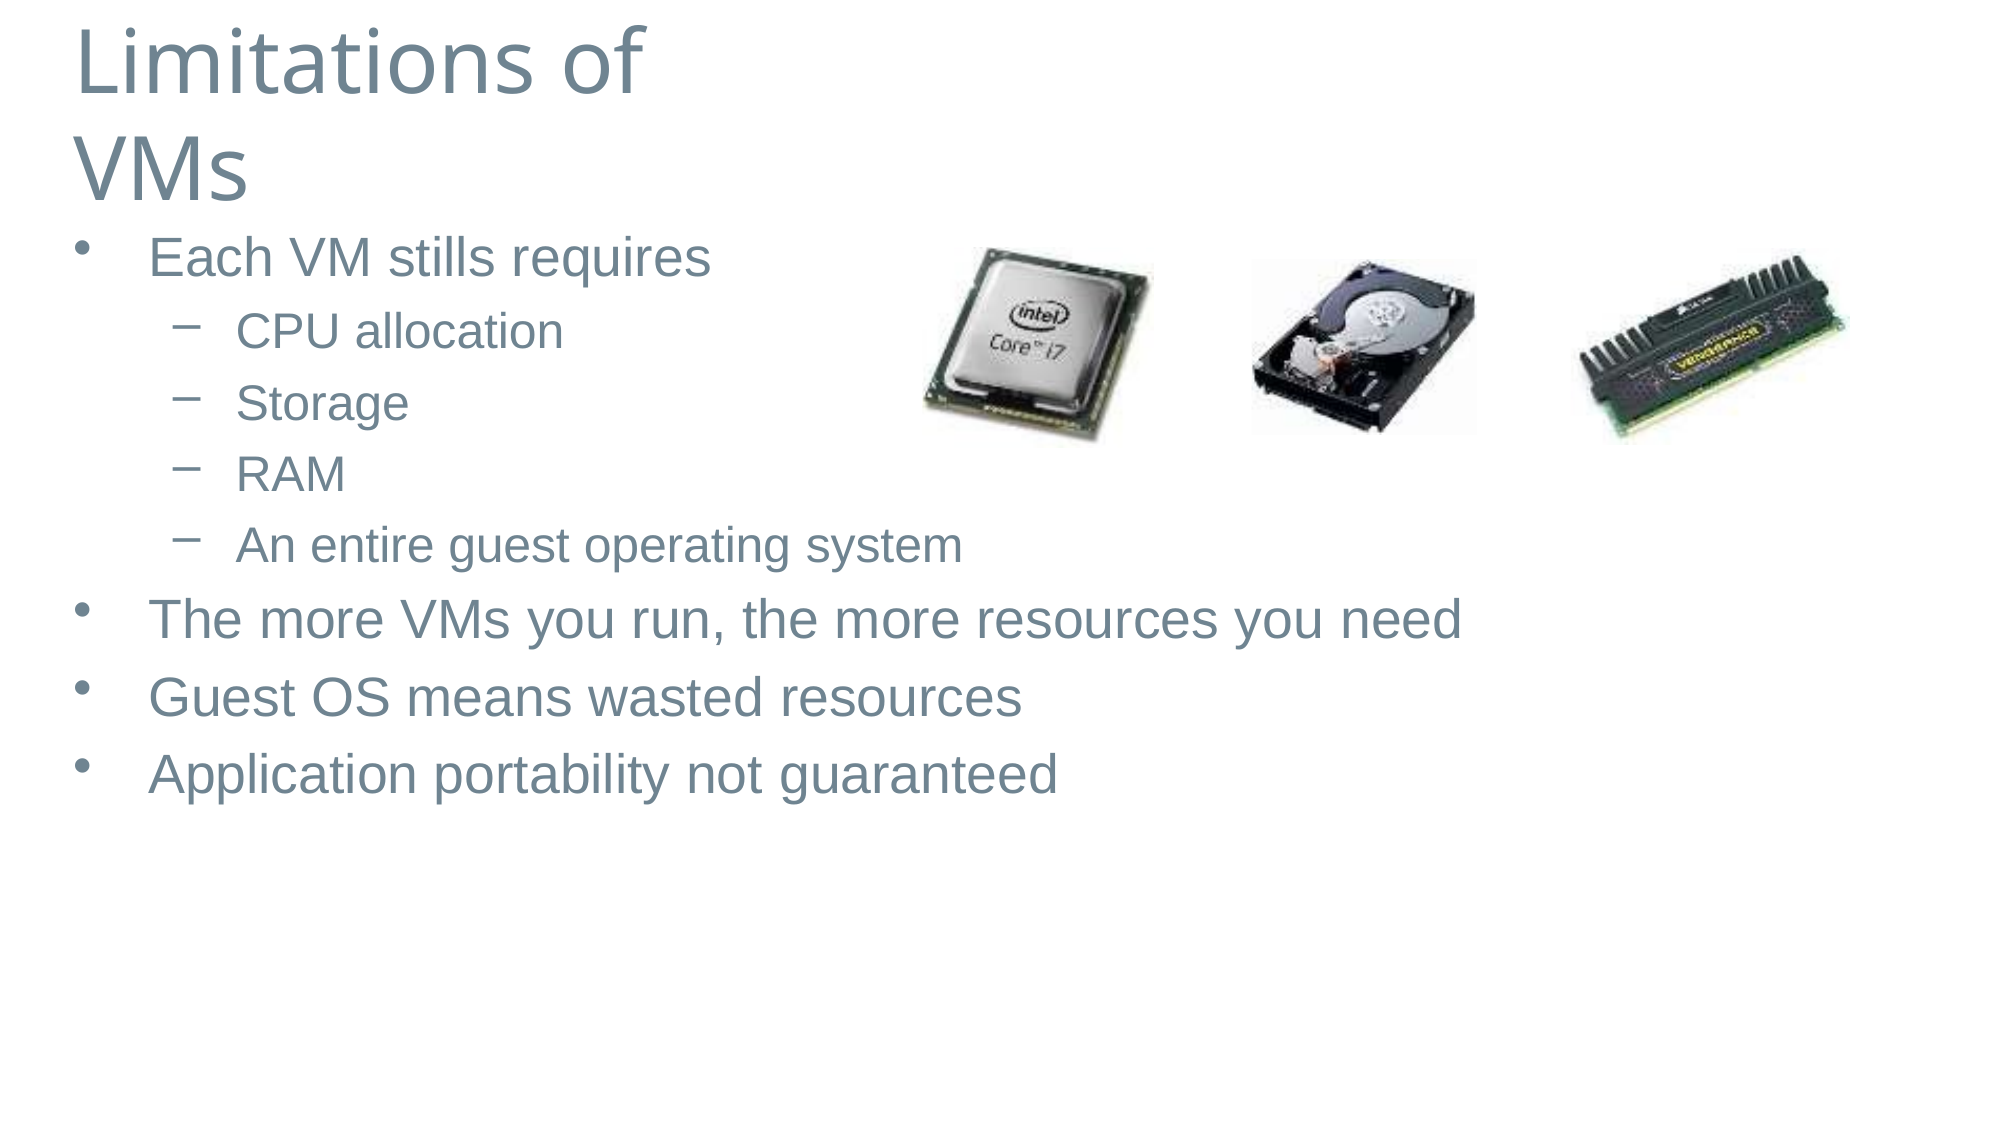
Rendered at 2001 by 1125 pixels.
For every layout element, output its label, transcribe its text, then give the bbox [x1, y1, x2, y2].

text_box [1570, 248, 1850, 445]
text_box Each VM stills requires CPU allocation Storage RAM An entire guest operating system The more VMs you run, the more resources you need Guest OS means wasted resources Application portability not guaranteed [70, 205, 1467, 806]
title Limitations of VMs [70, 1, 802, 205]
text_box [1251, 259, 1477, 435]
text_box [922, 247, 1154, 448]
